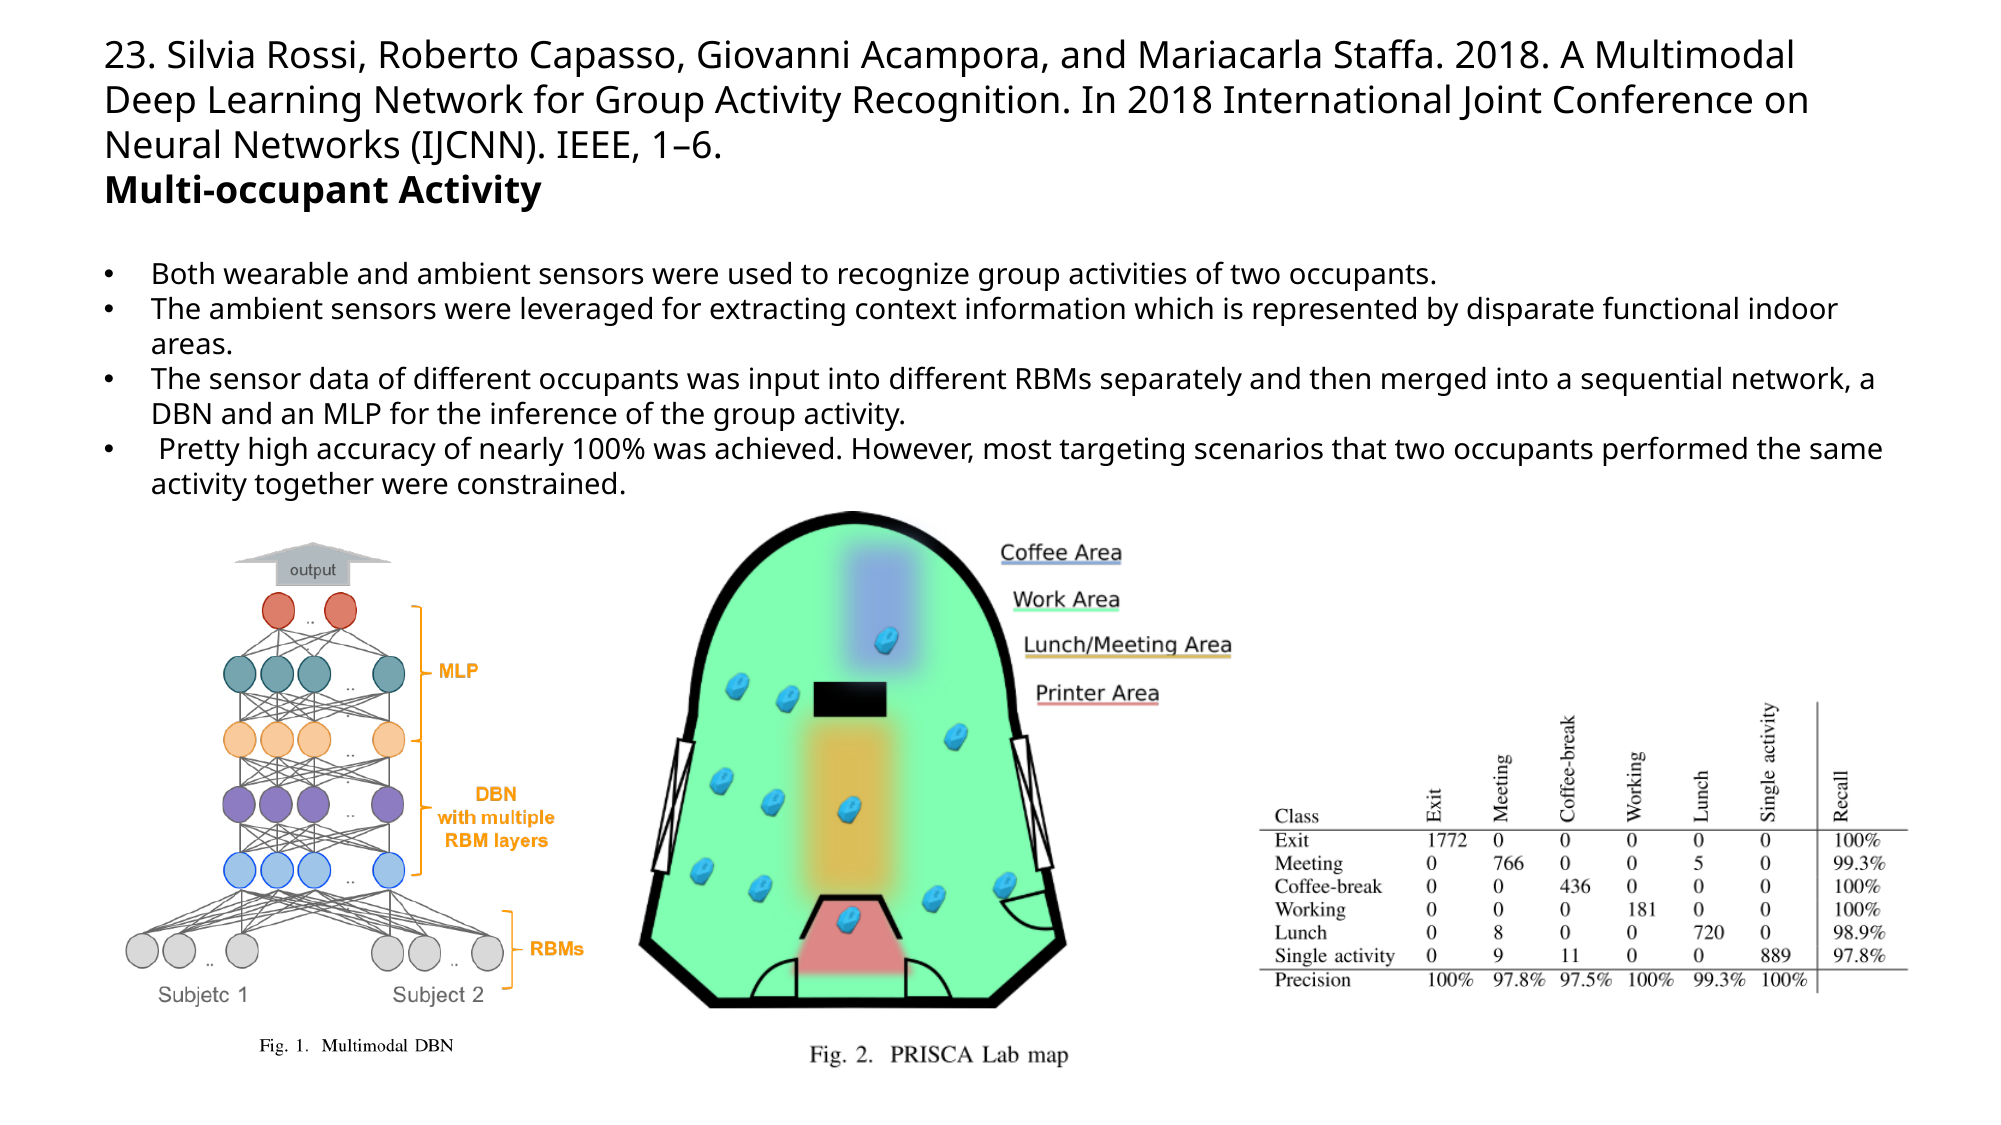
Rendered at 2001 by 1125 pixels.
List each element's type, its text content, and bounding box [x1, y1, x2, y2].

text_box 23. Silvia Rossi, Roberto Capasso, Giovanni Acampora, and Mariacarla Staffa. 2018. A Multimodal Deep Learning Network for Group Activity Recognition. In 2018 International Joint Conference on Neural Networks (IJCNN). IEEE, 1–6. Multi-occupant Activity Both wearable and ambient sensors were used to recognize group activities of two occupants. The ambient sensors were leveraged for extracting context information which is represented by disparate functional indoor areas. The sensor data of different occupants was input into different RBMs separately and then merged into a sequential network, a DBN and an MLP for the inference of the group activity. Pretty high accuracy of nearly 100% was achieved. However, most targeting scenarios that two occupants performed the same activity together were constrained. [89, 23, 1911, 508]
picture [89, 511, 1925, 1071]
